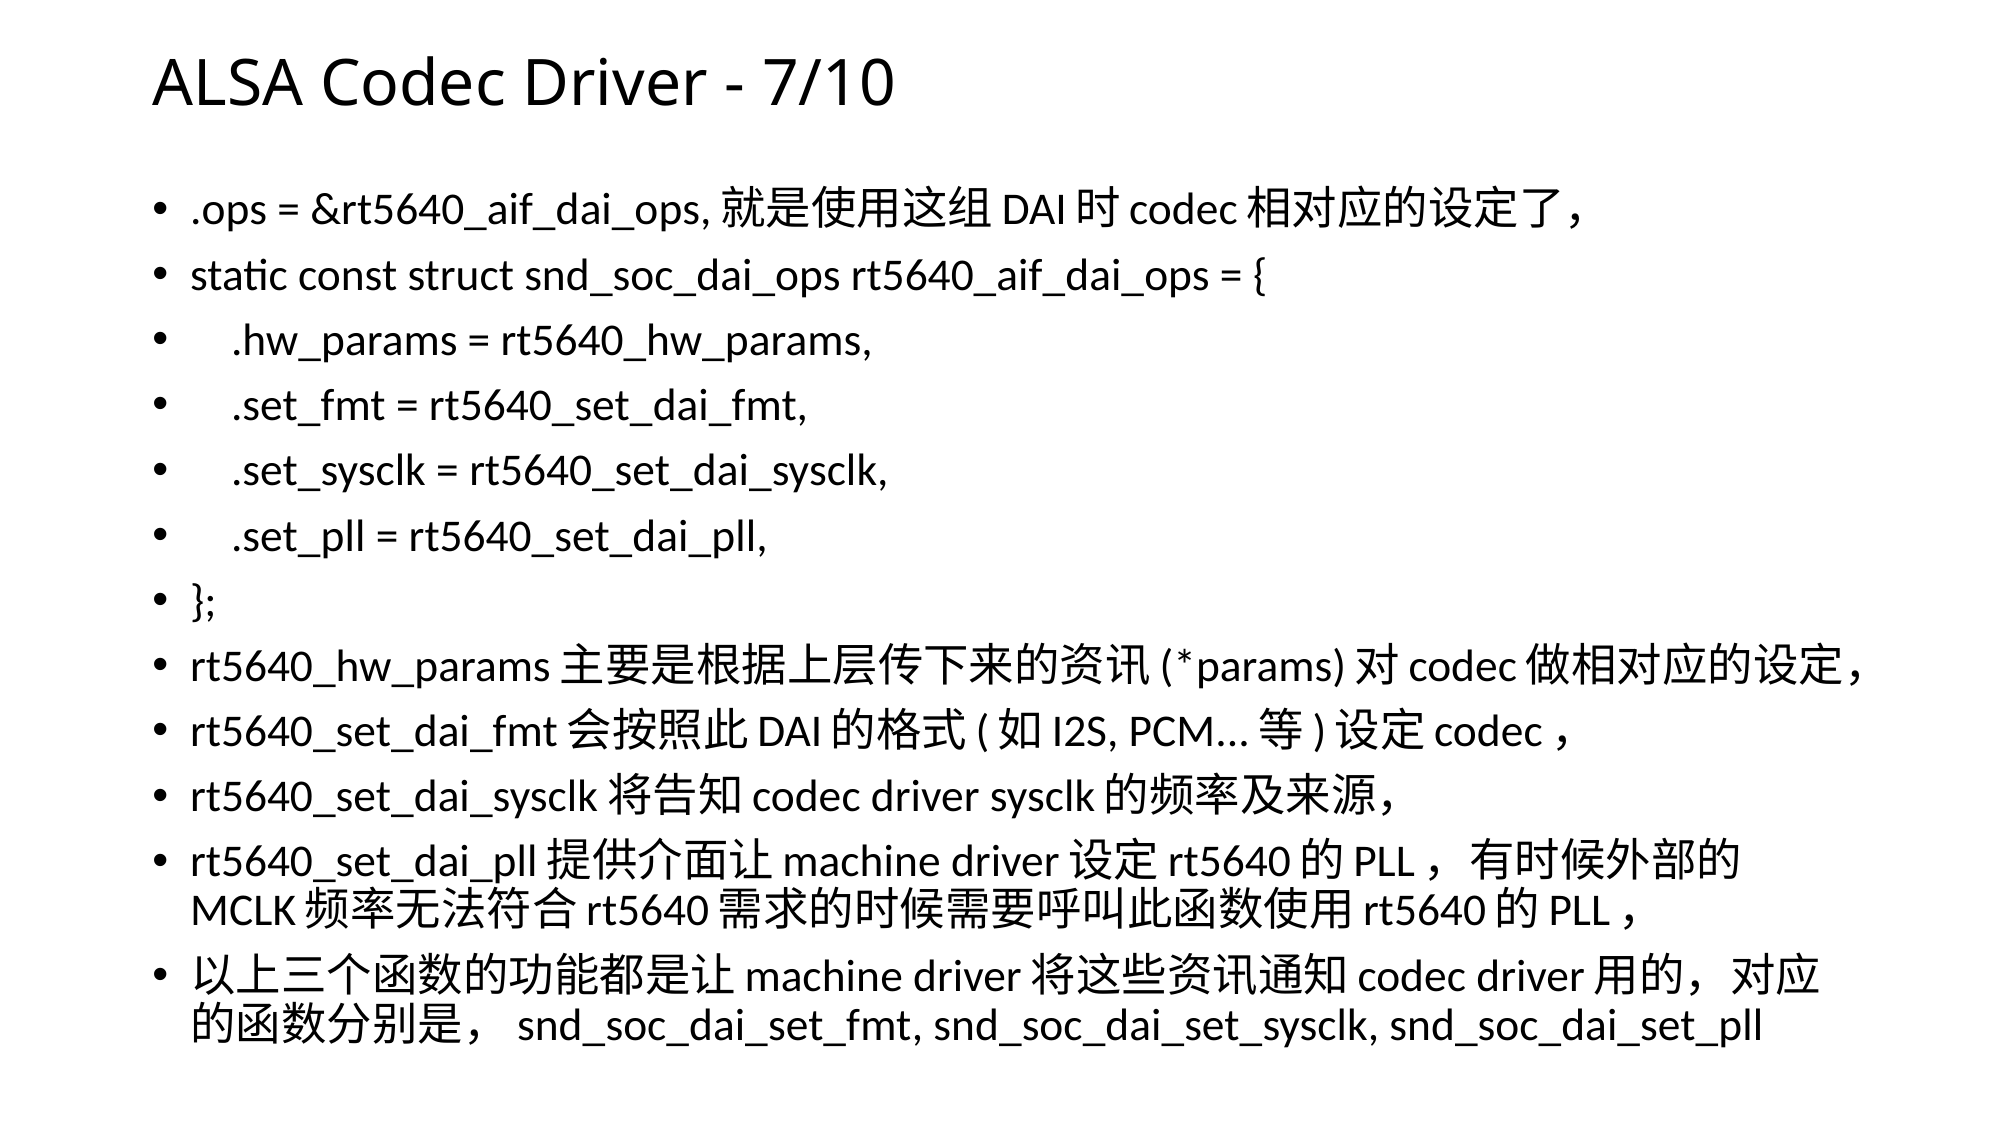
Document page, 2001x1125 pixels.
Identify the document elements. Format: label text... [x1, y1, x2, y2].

list .ops = &rt5640_aif_dai_ops,就是使用这组DAI时codec相对应的设定了， static const struct snd_soc_dai_ops rt5640_aif_dai_ops = { .hw_params = rt5640_hw_params, .set_fmt = rt5640_set_dai_fmt, .set_sysclk = rt5640_set_dai_sysclk, .set_pll = rt5640_set_dai_pll, }; rt5640_hw_params主要是根据上层传下来的资讯(*params)对codec做相对应的设定， rt5640_set_dai_fmt会按照此DAI的格式(如I2S, PCM...等)设定codec， rt5640_set_dai_sysclk将告知codec driver sysclk的频率及来源， rt5640_set_dai_pll提供介面让machine driver设定rt5640的PLL，有时候外部的MCLK频率无法符合rt5640需求的时候需要呼叫此函数使用rt5640的PLL， 以上三个函数的功能都是让machine driver将这些资讯通知codec driver用的，对应的函数分别是，snd_soc_dai_set_fmt, snd_soc_dai_set_sysclk, snd_soc_dai_set_pll [137, 178, 1863, 1091]
title ALSA Codec Driver - 7/10 [137, 42, 1863, 127]
